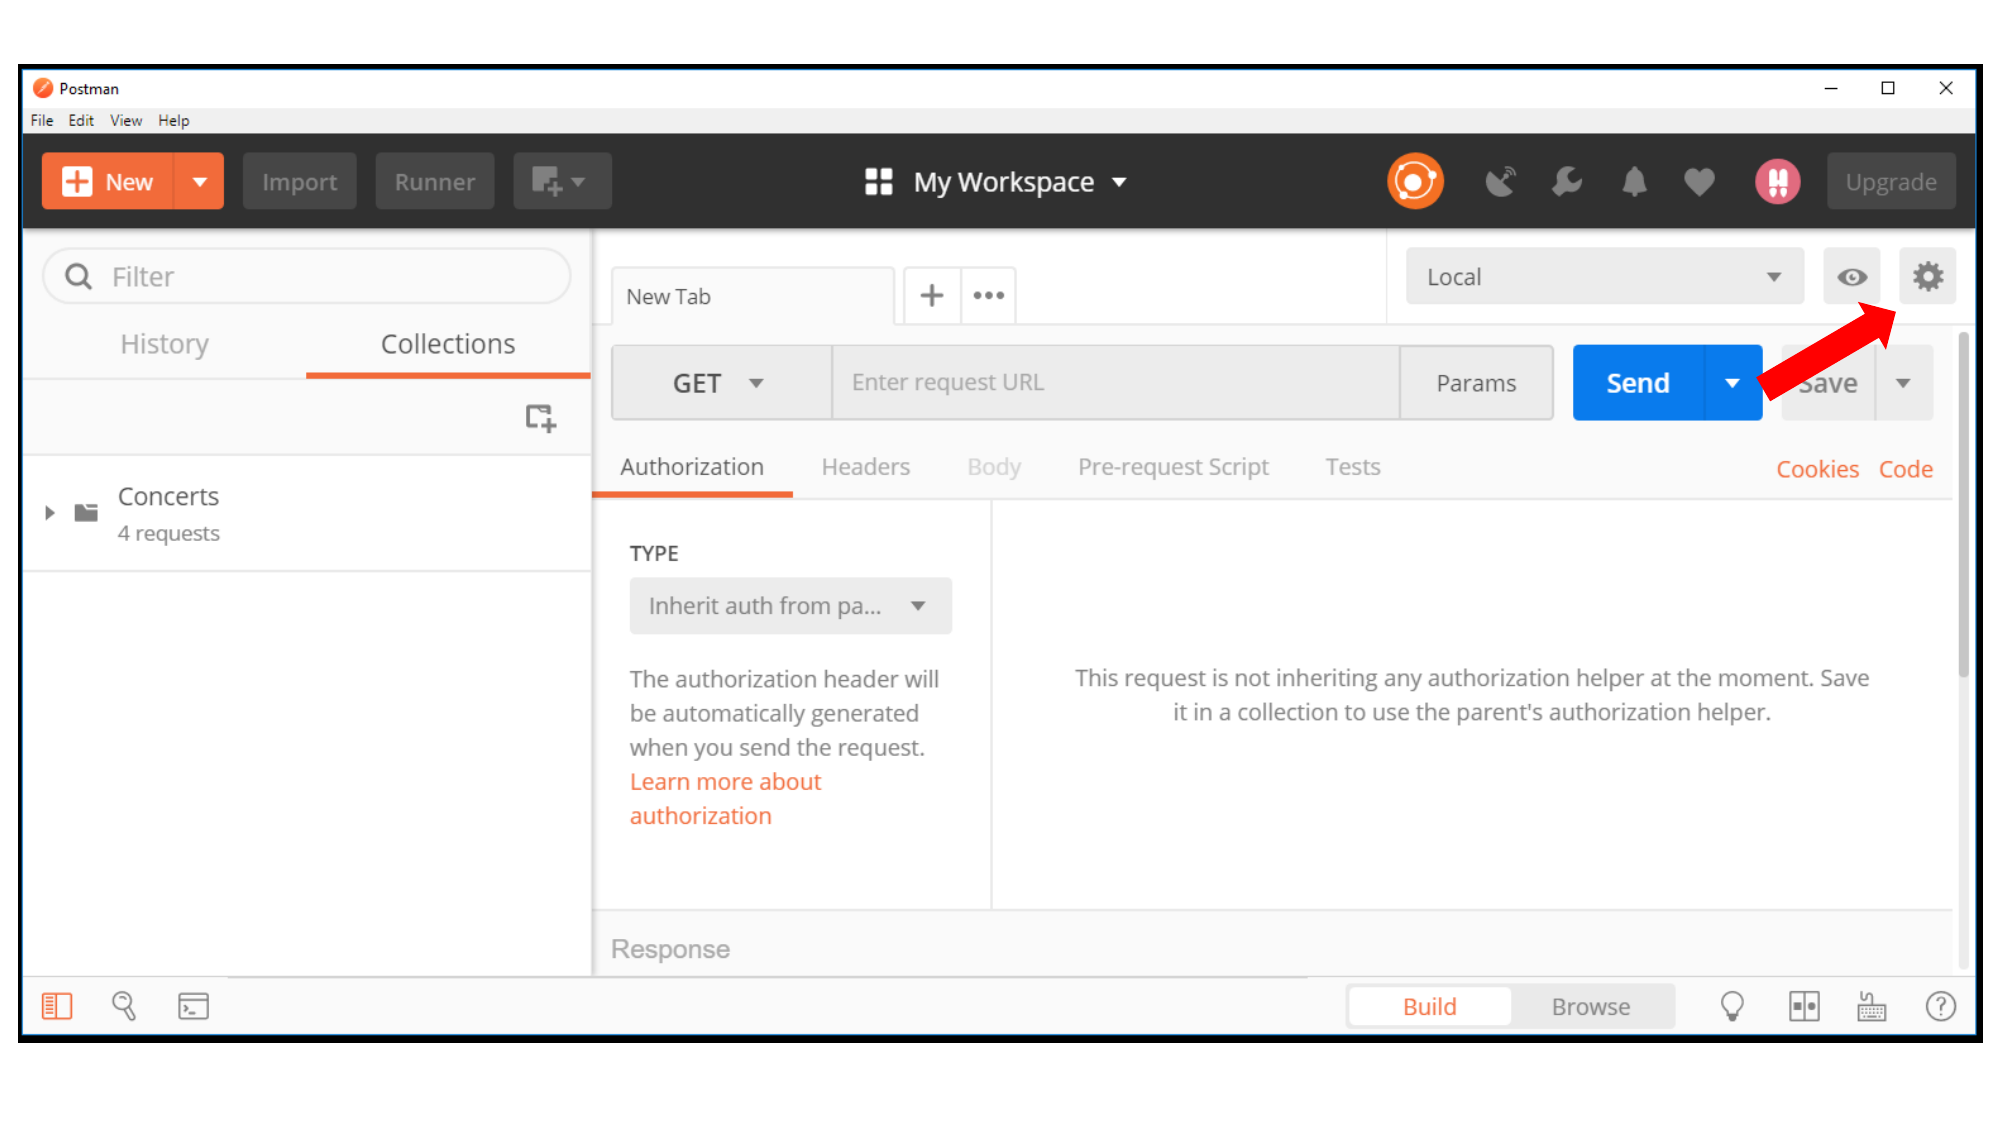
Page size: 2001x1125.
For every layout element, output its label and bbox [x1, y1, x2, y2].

picture [18, 64, 1983, 1043]
